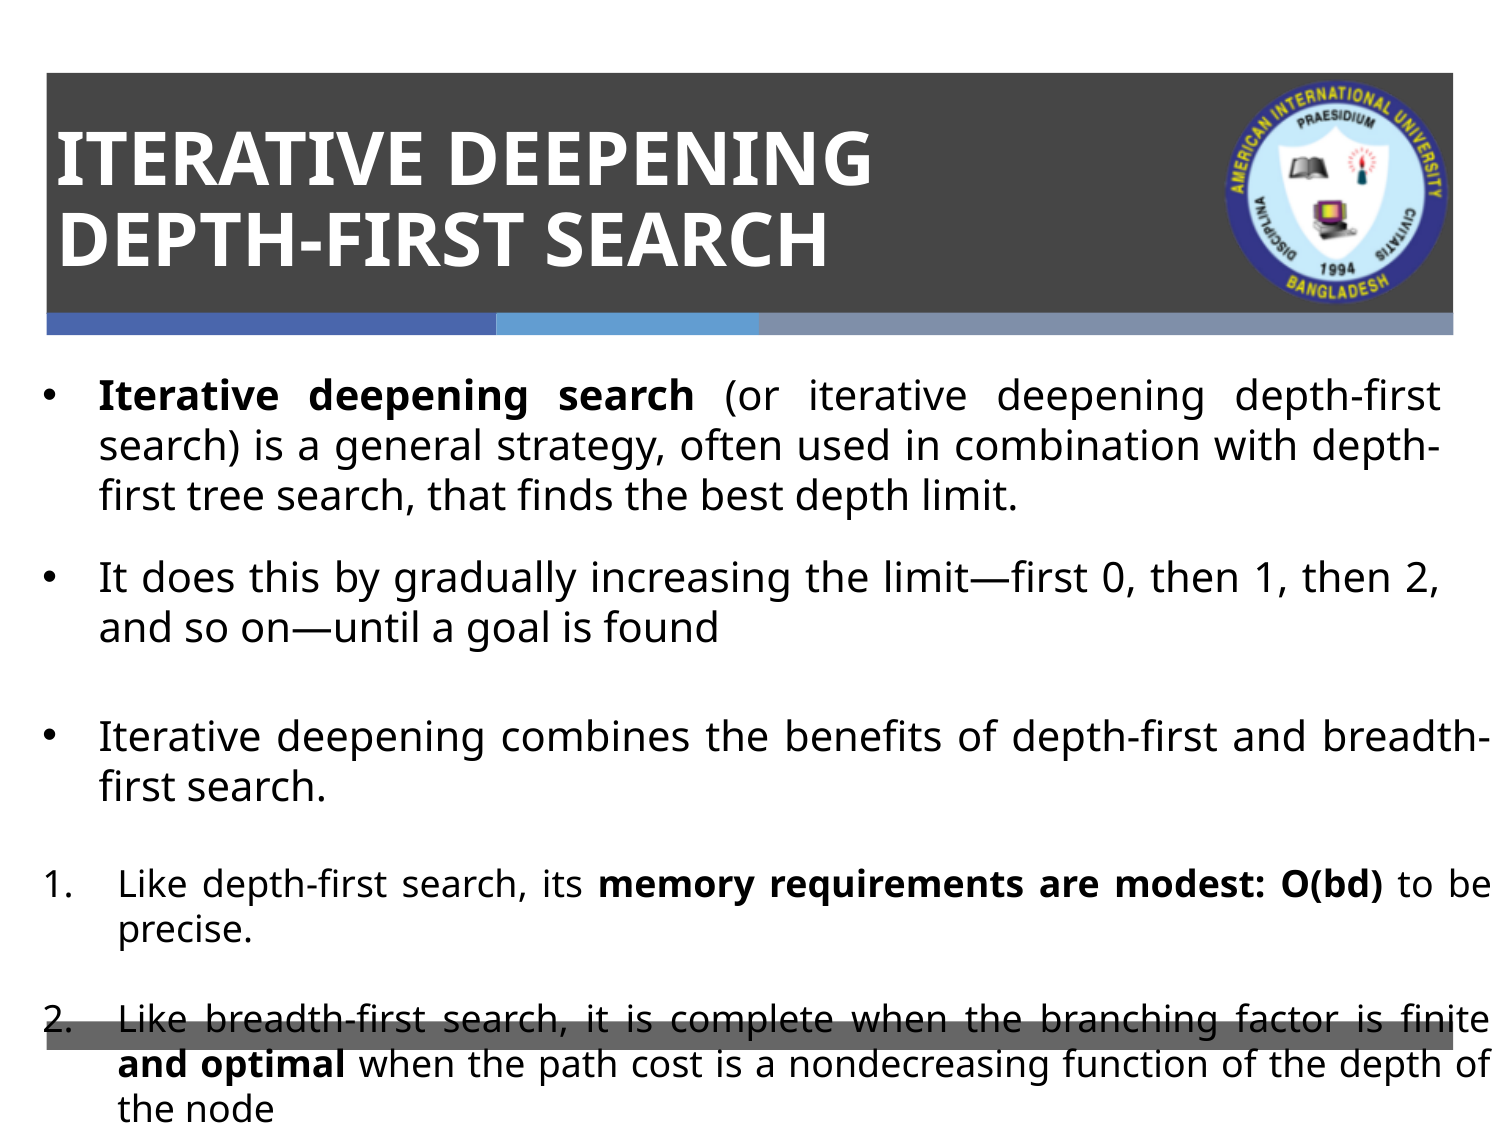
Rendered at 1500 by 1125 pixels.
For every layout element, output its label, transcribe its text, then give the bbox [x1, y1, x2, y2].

text_box Iterative deepening search (or iterative deepening depth-first search) is a general strategy, often used in combination with depth-first tree search, that finds the best depth limit. [27, 361, 1457, 527]
title ITERATIVE DEEPENING DEPTH-FIRST SEARCH [41, 110, 1323, 290]
text_box Iterative deepening combines the benefits of depth-first and breadth-first search. Like depth-first search, its memory requirements are modest: O(bd) to be precise. Like breadth-first search, it is complete when the branching factor is finite and optimal when the path cost is a nondecreasing function of the depth of the node [27, 702, 1500, 1125]
text_box It does this by gradually increasing the limit—first 0, then 1, then 2, and so on—until a goal is found [27, 543, 1457, 659]
picture [1220, 75, 1454, 310]
